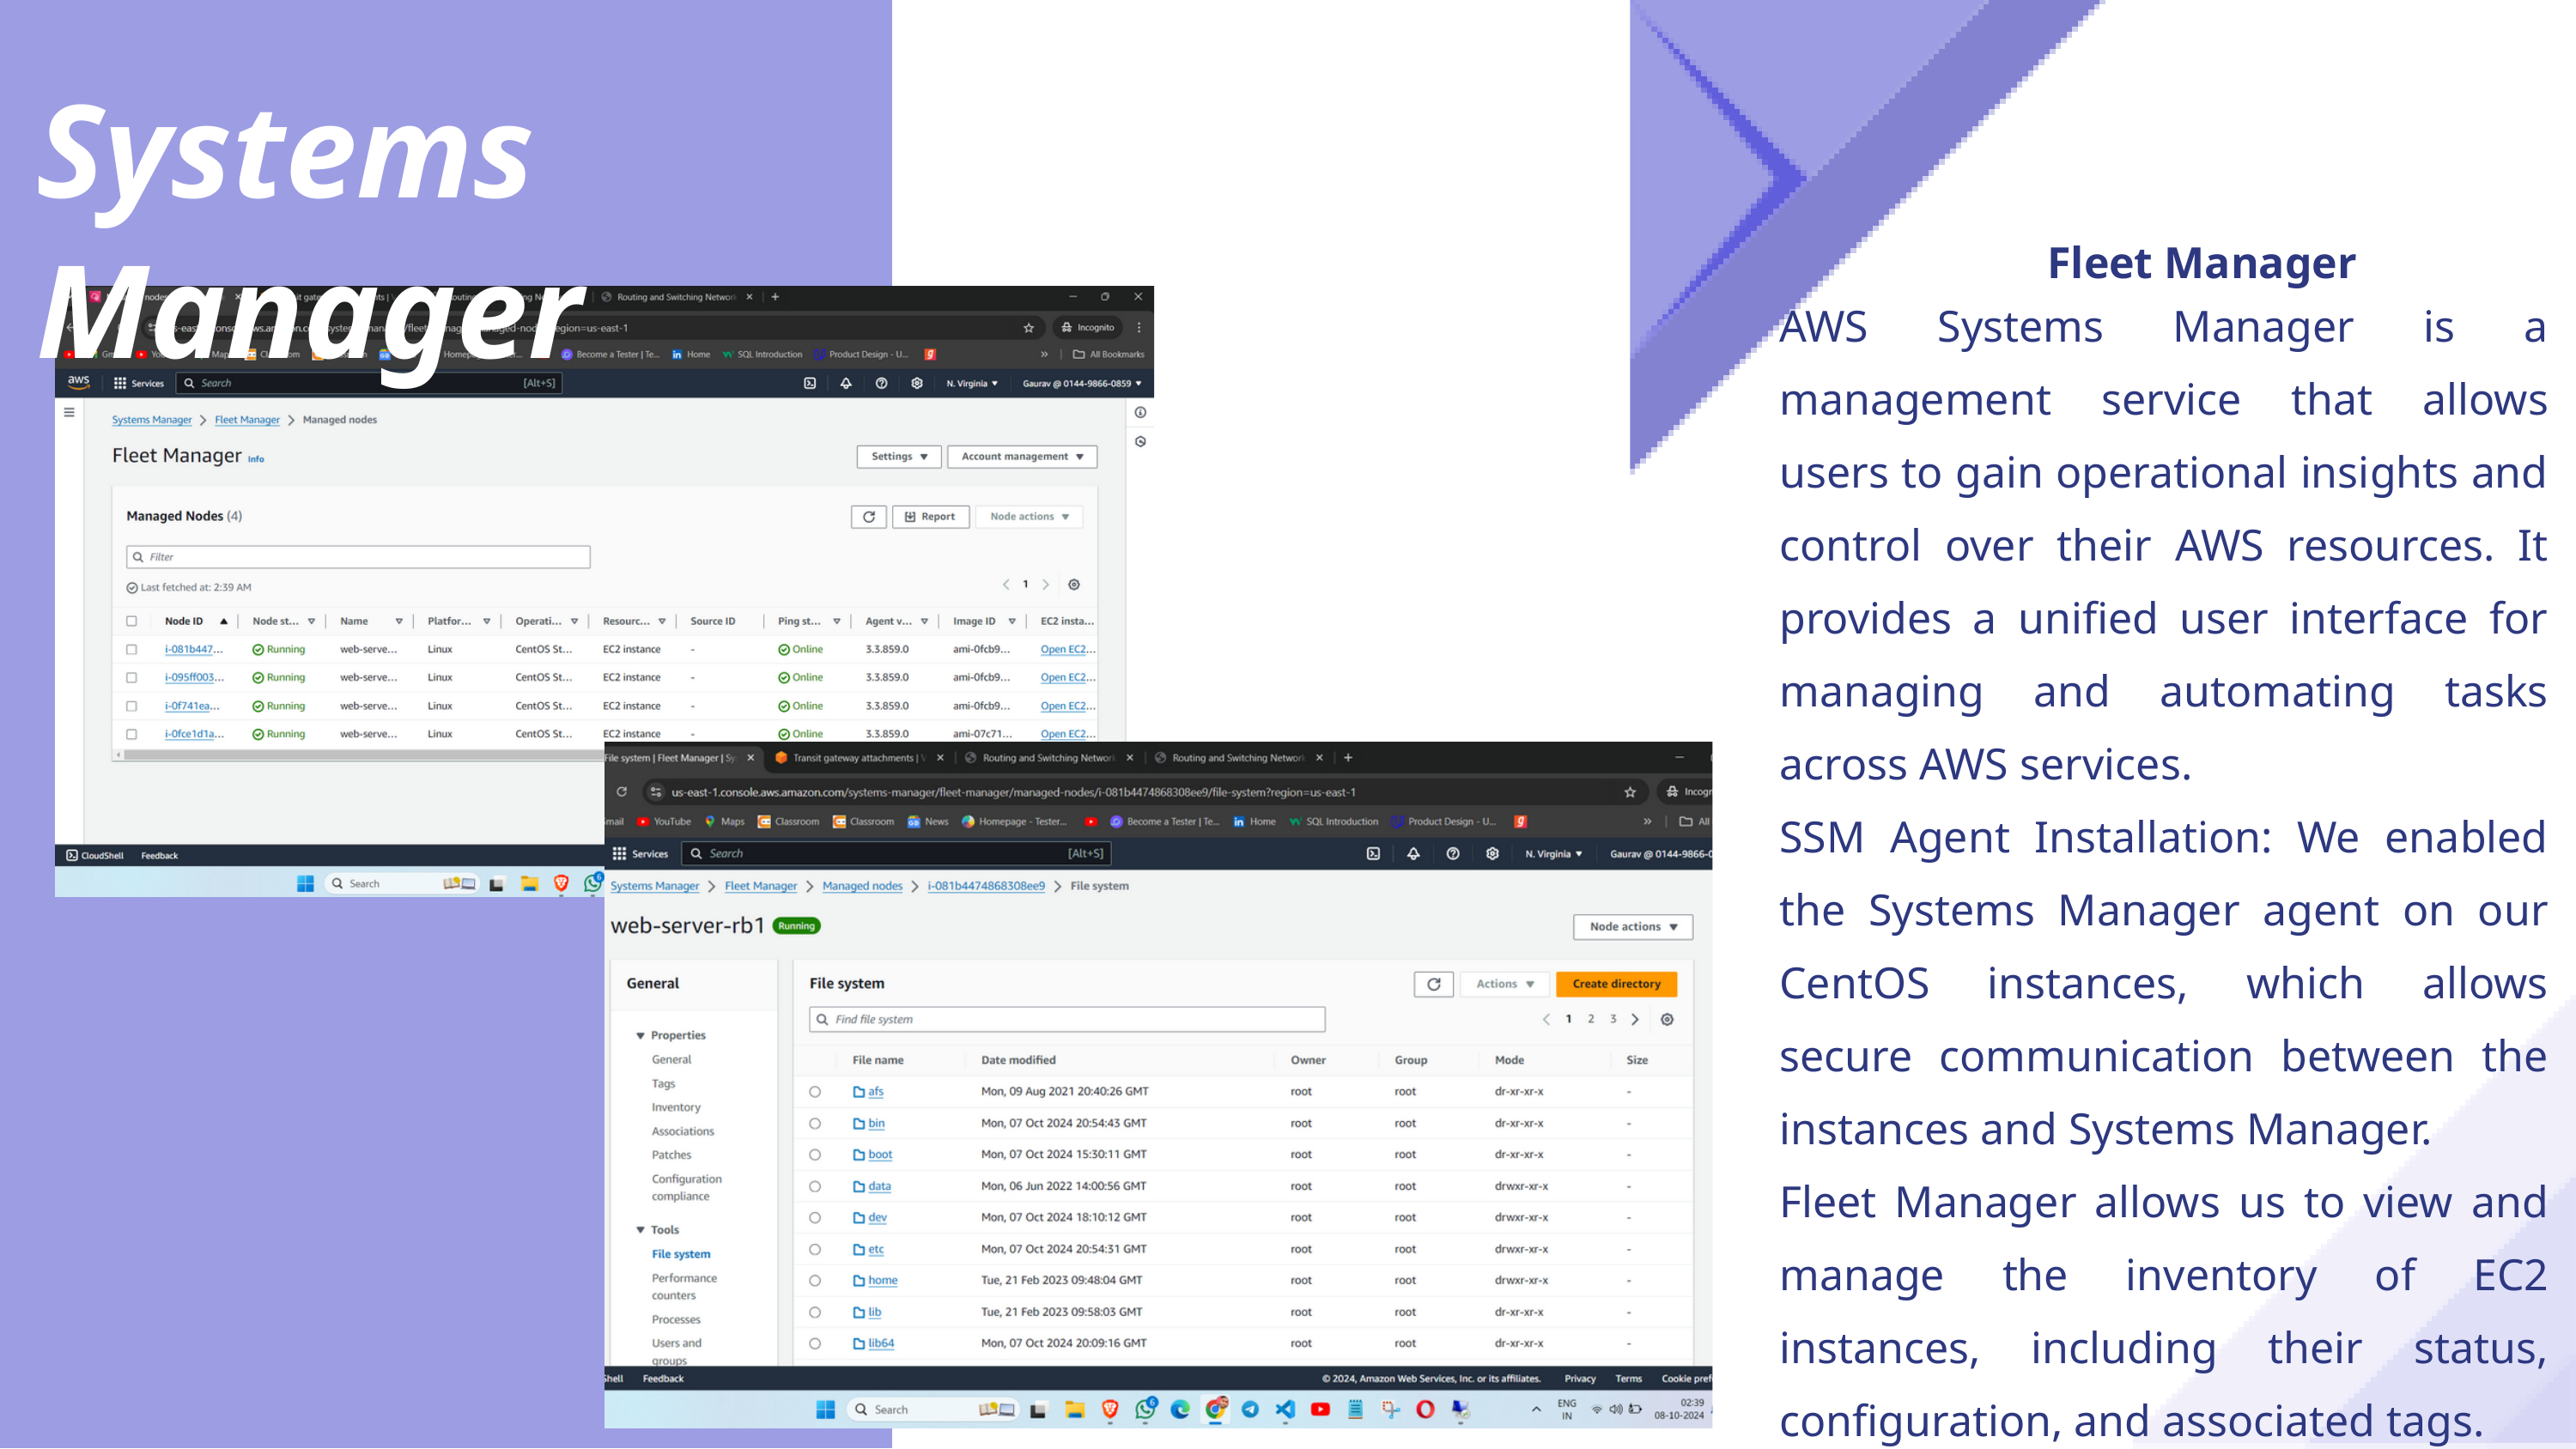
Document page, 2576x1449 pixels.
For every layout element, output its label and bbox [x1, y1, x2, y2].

text_box [0, 0, 892, 1449]
text_box [604, 741, 1713, 1429]
text_box [1630, 0, 2576, 1449]
text_box [54, 286, 1155, 898]
text_box [1779, 227, 2549, 1429]
